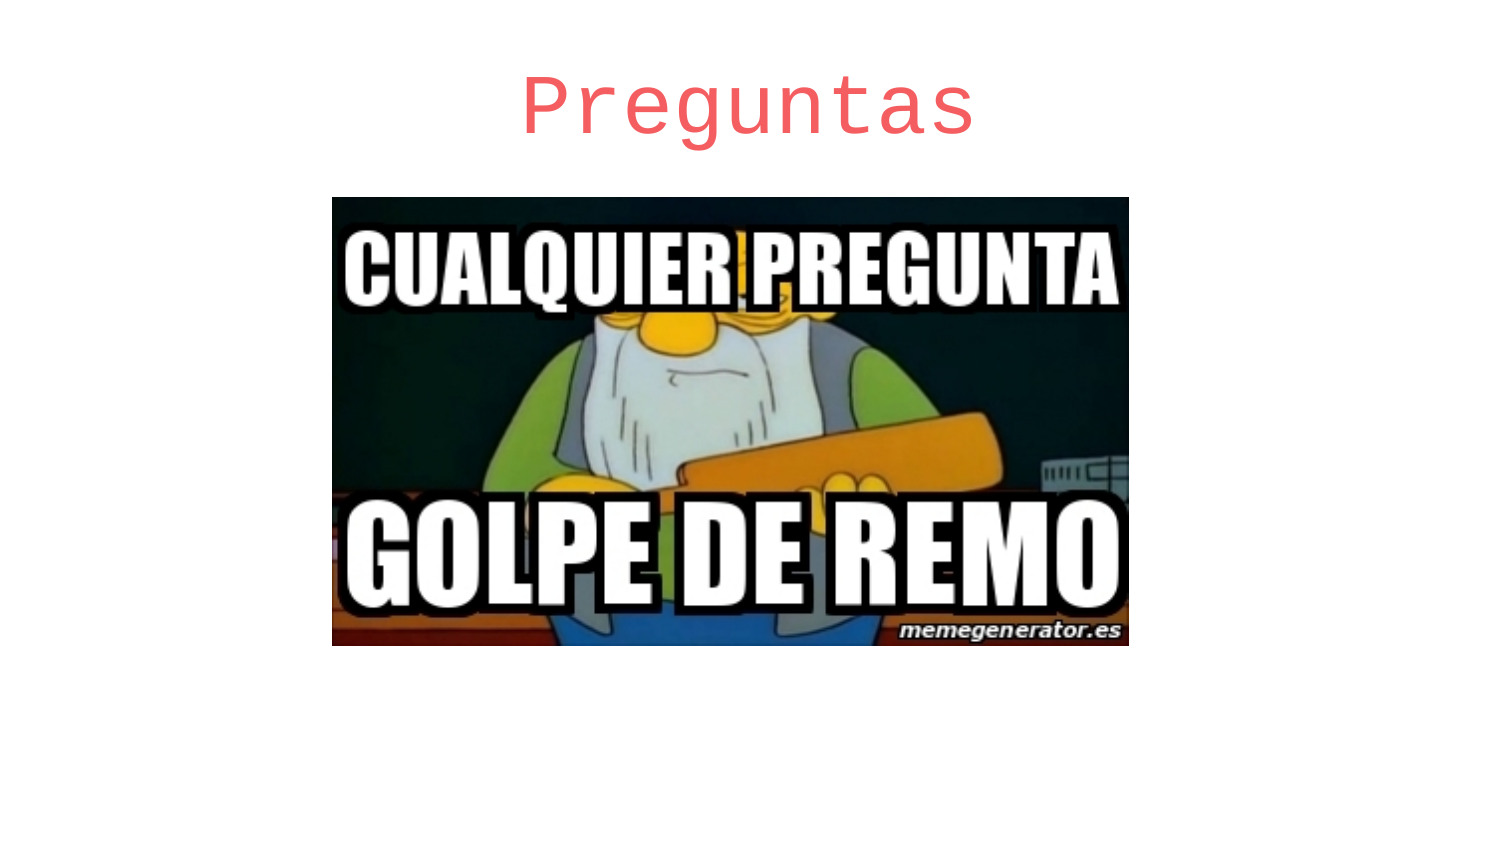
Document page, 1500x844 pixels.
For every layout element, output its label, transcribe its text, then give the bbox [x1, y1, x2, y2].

picture [331, 197, 1129, 646]
title Preguntas [51, 34, 1449, 137]
